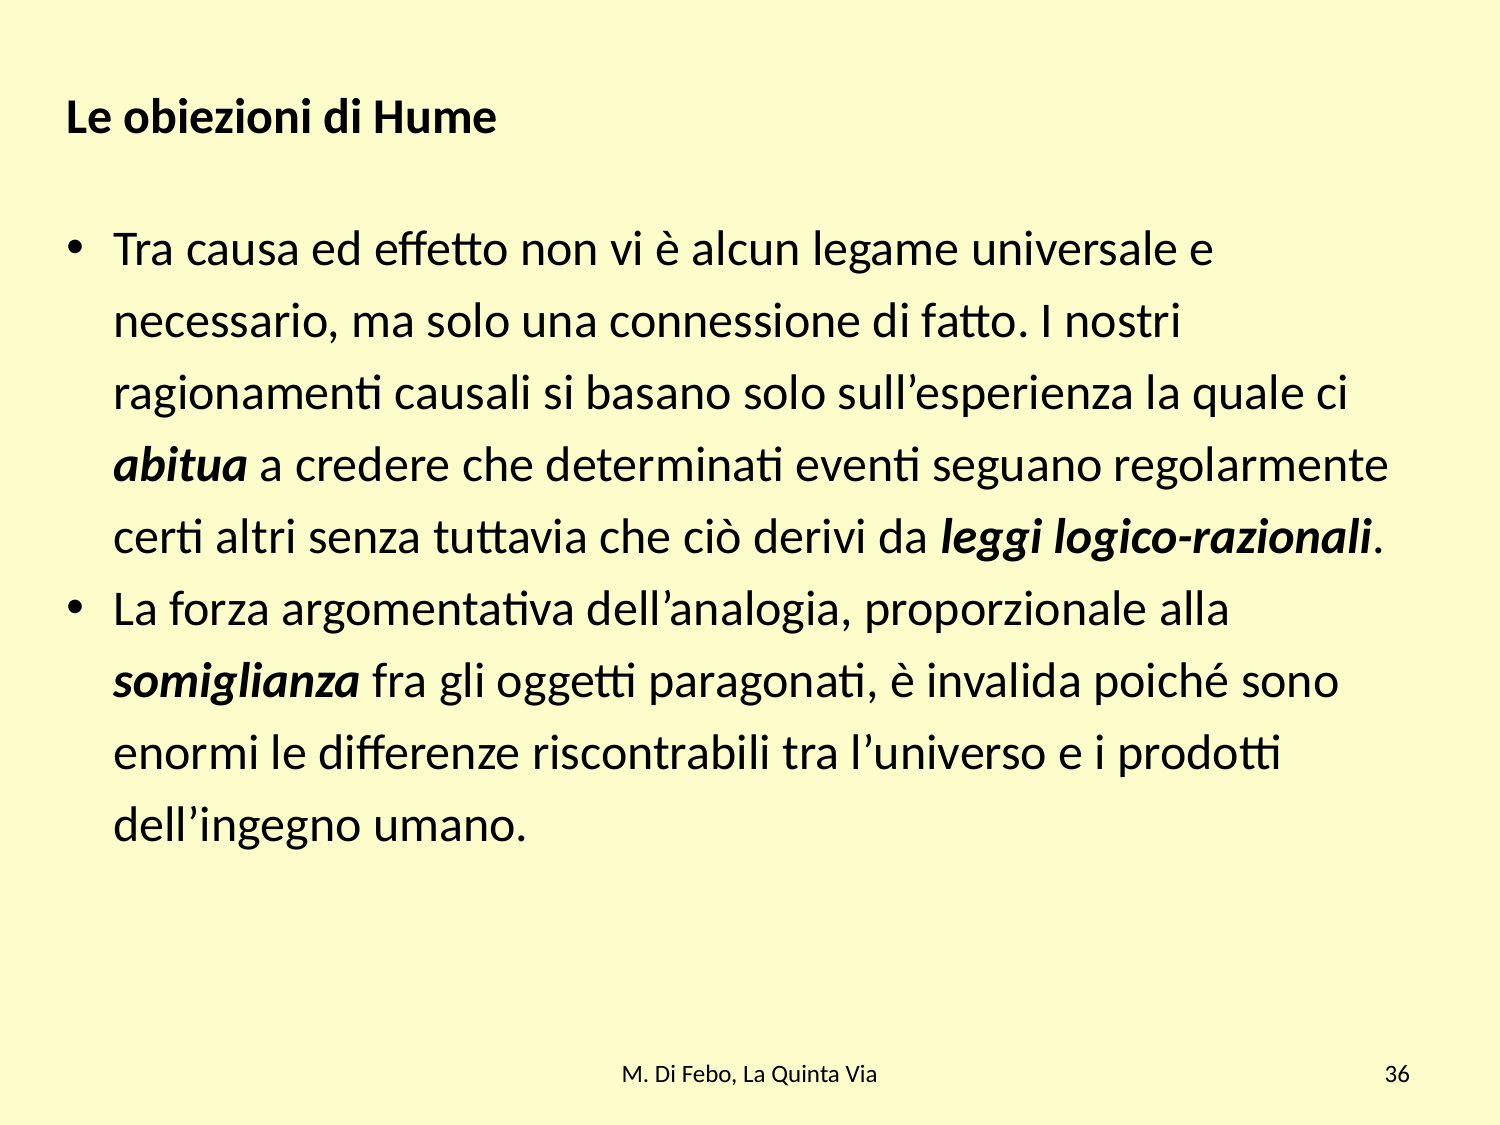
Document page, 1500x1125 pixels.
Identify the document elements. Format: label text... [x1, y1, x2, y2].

text_box Le obiezioni di Hume Tra causa ed effetto non vi è alcun legame universale e necessario, ma solo una connessione di fatto. I nostri ragionamenti causali si basano solo sull’esperienza la quale ci abitua a credere che determinati eventi seguano regolarmente certi altri senza tuttavia che ciò derivi da leggi logico-razionali. La forza argomentativa dell’analogia, proporzionale alla somiglianza fra gli oggetti paragonati, è invalida poiché sono enormi le differenze riscontrabili tra l’universo e i prodotti dell’ingegno umano. [51, 76, 1425, 860]
footer M. Di Febo, La Quinta Via [512, 1042, 988, 1103]
slide_number 36 [1074, 1042, 1425, 1103]
